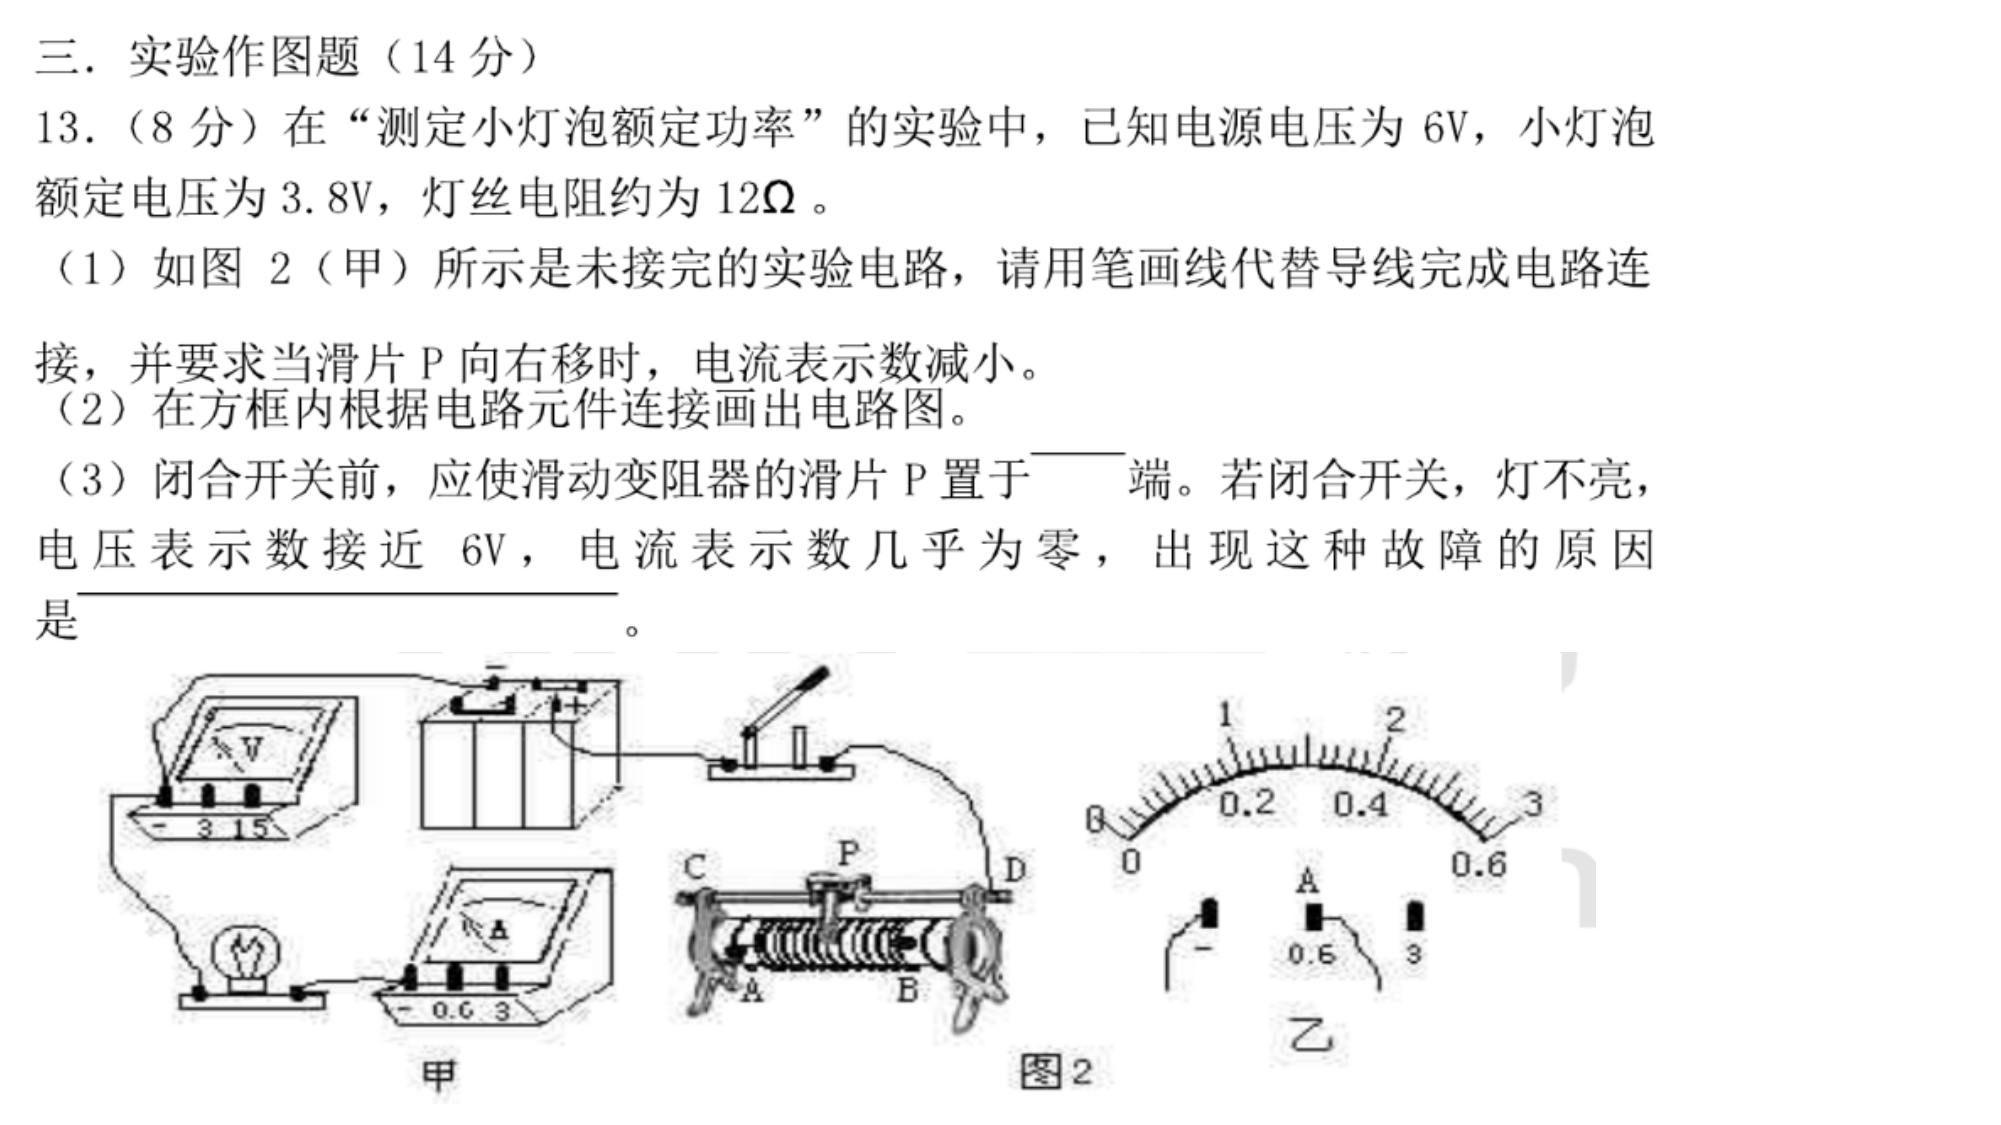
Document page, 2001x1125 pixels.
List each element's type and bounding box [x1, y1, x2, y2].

picture [0, 26, 1700, 1123]
